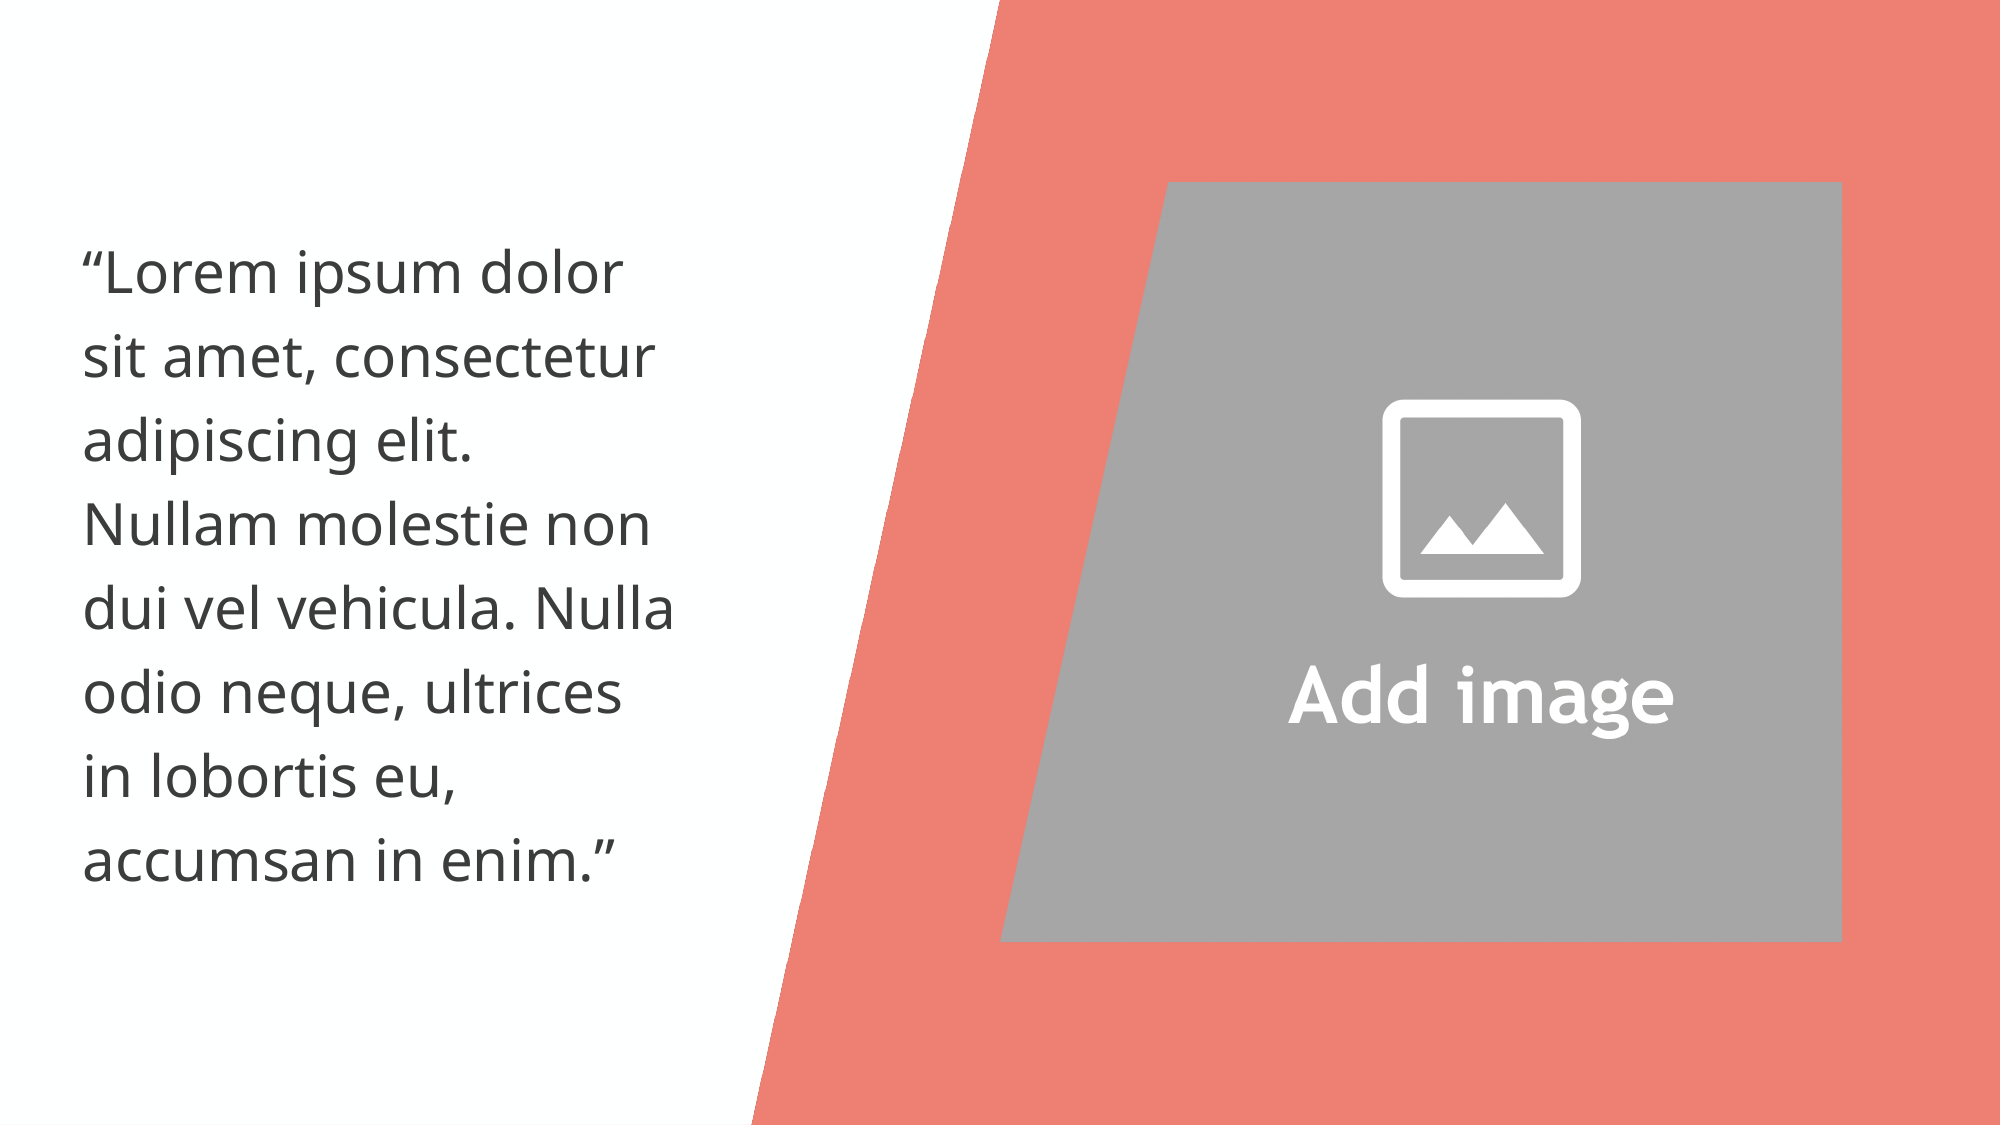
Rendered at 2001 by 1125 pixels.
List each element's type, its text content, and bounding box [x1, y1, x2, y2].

text_box [999, 182, 1843, 943]
picture [0, 0, 1000, 1125]
title “Lorem ipsum dolor sit amet, consectetur adipiscing elit. Nullam molestie non dui vel vehicula. Nulla odio neque, ultrices in lobortis eu, accumsan in enim.” [67, 295, 703, 820]
